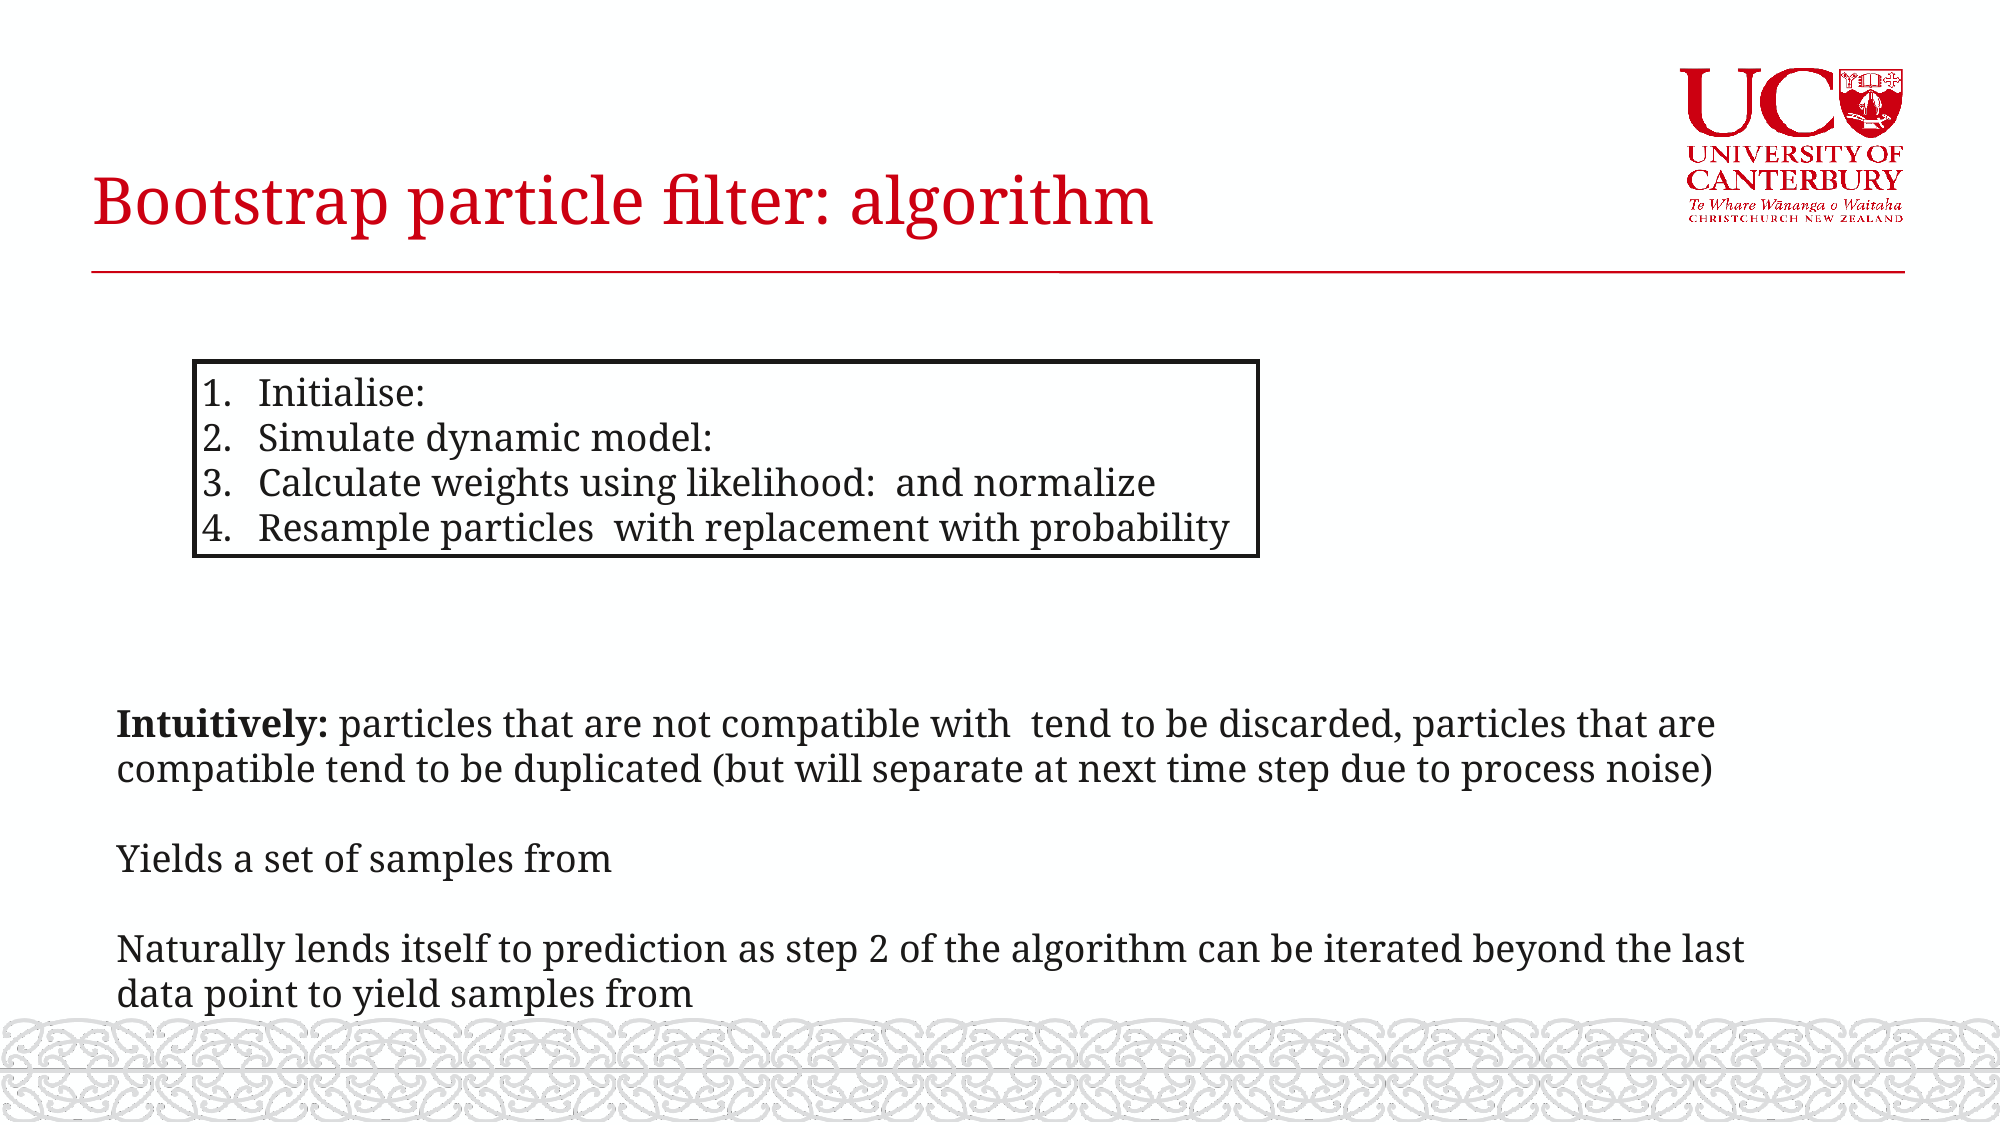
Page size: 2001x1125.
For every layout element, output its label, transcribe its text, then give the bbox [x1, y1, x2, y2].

title Bootstrap particle filter: algorithm [92, 53, 1631, 238]
picture [1636, 27, 1947, 262]
